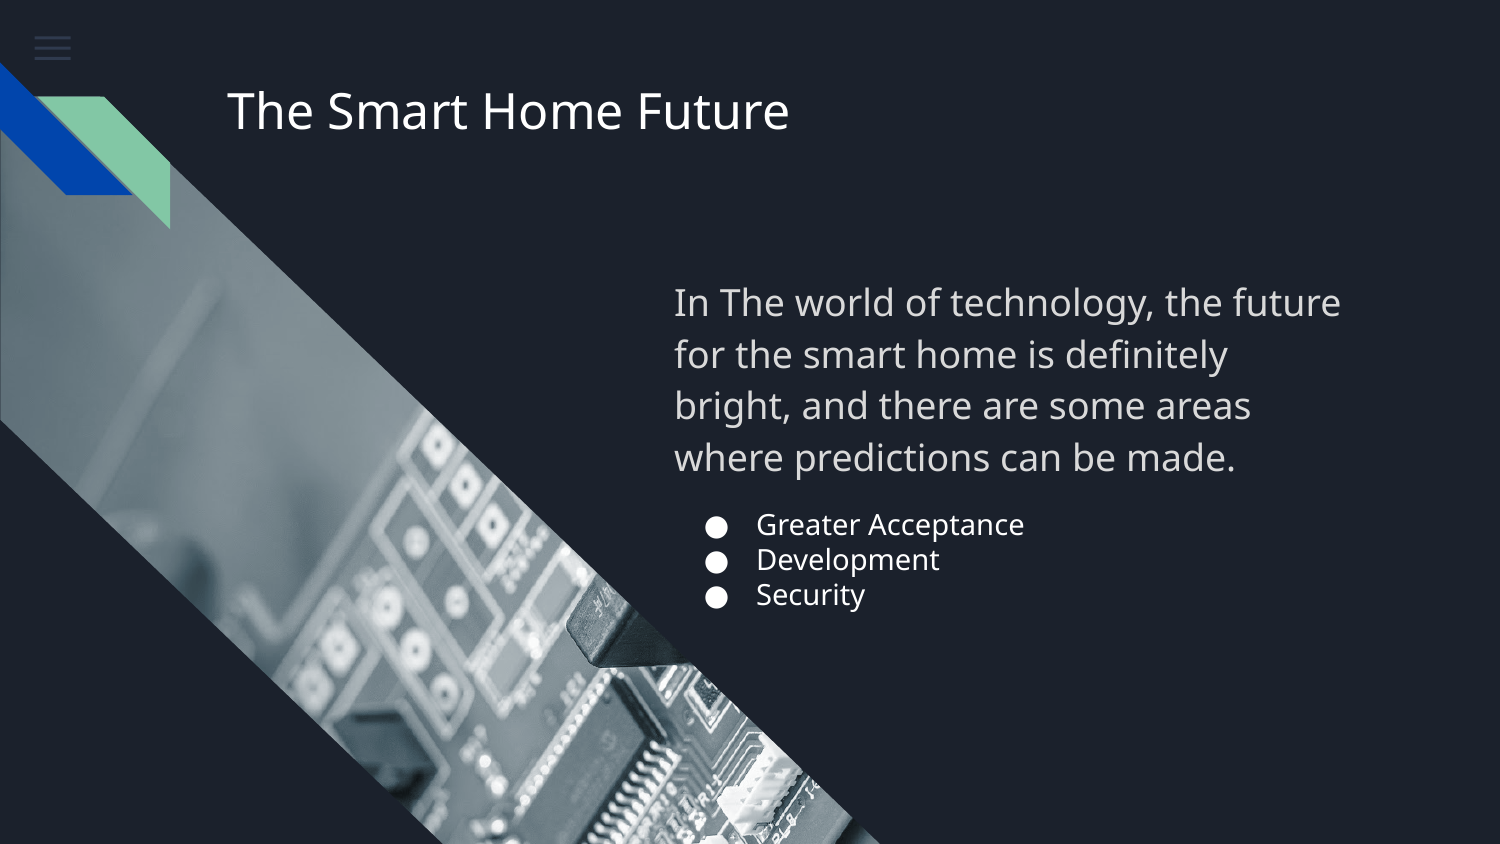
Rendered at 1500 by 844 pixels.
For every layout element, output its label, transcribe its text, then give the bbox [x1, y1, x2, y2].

title The Smart Home Future [212, 64, 1368, 215]
picture [0, 97, 880, 844]
text_box Greater Acceptance Development Security [665, 491, 1500, 604]
list In The world of technology, the future for the smart home is definitely bright, and there are some areas where predictions can be made. [659, 257, 1368, 547]
